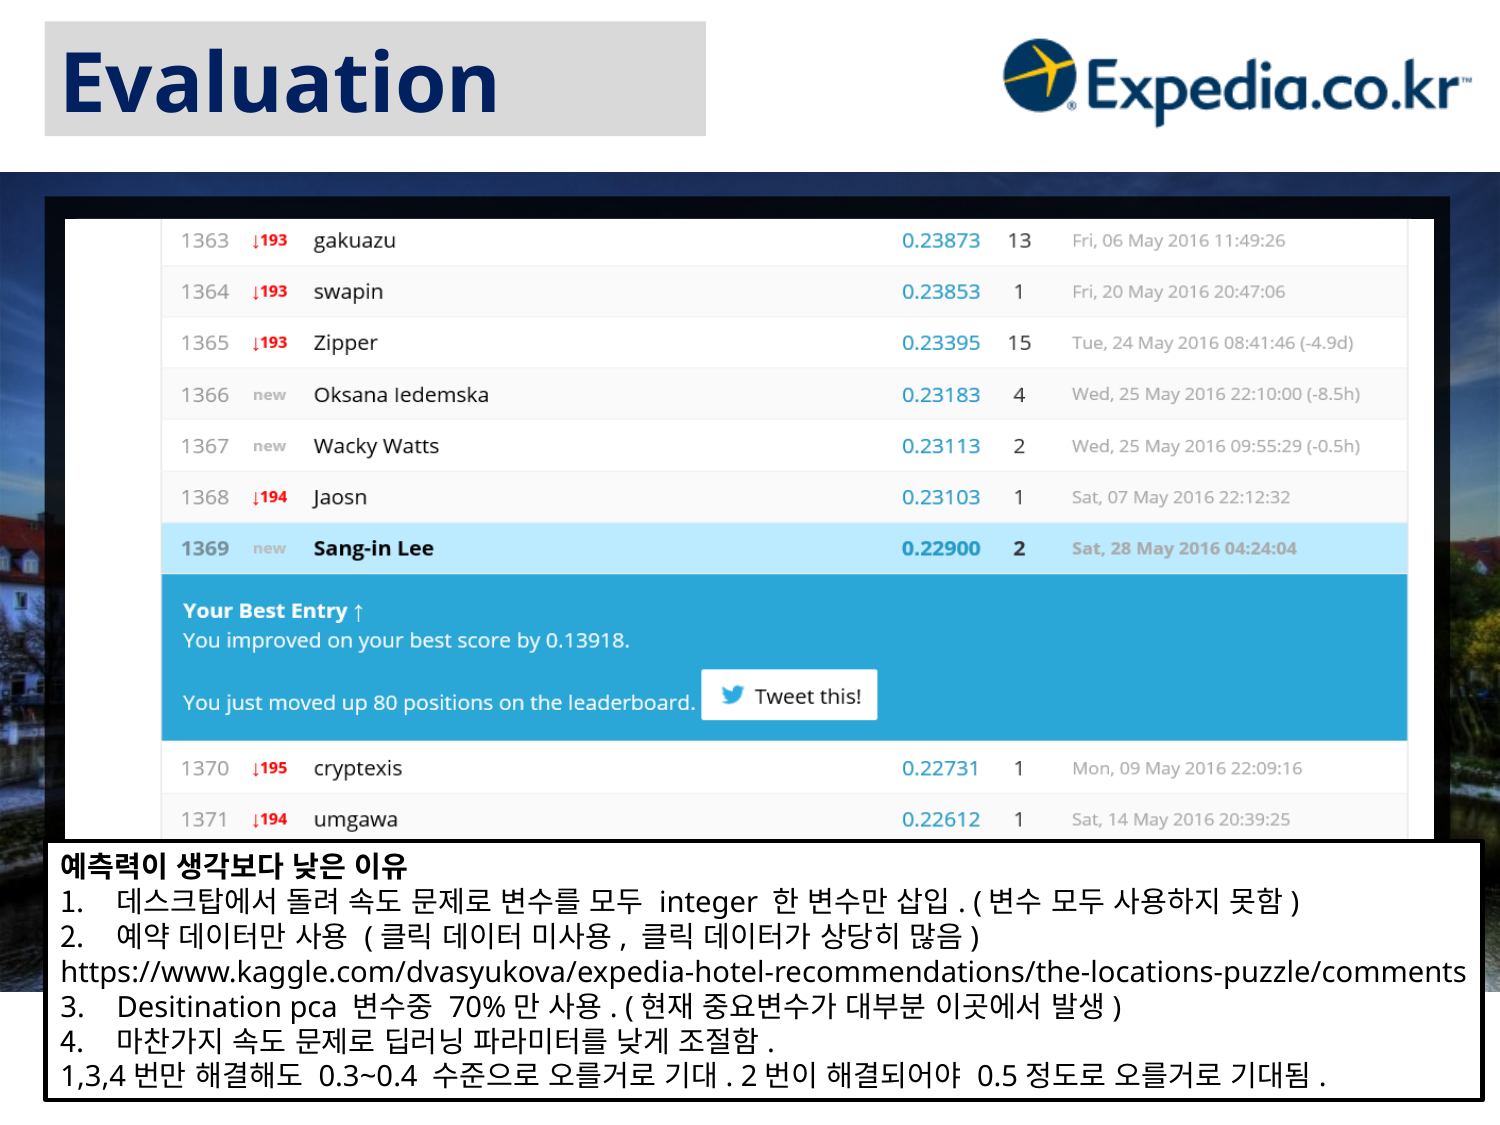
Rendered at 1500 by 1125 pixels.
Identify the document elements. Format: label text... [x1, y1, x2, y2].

picture [974, 0, 1475, 159]
text_box 예측력이 생각보다 낮은 이유 데스크탑에서 돌려 속도 문제로 변수를 모두 integer 한 변수만 삽입. (변수 모두 사용하지 못함) 예약 데이터만 사용 (클릭 데이터 미사용, 클릭 데이터가 상당히 많음) https://www.kaggle.com/dvasyukova/expedia-hotel-recommendations/the-locations-puzzle/comments Desitination pca 변수중 70%만 사용. (현재 중요변수가 대부분 이곳에서 발생) 마찬가지 속도 문제로 딥러닝 파라미터를 낮게 조절함. 1,3,4번만 해결해도 0.3~0.4 수준으로 오를거로 기대. 2번이 해결되어야 0.5정도로 오를거로 기대됨. [43, 1001, 1485, 1102]
text_box Evaluation [44, 21, 706, 137]
picture [0, 172, 1500, 992]
